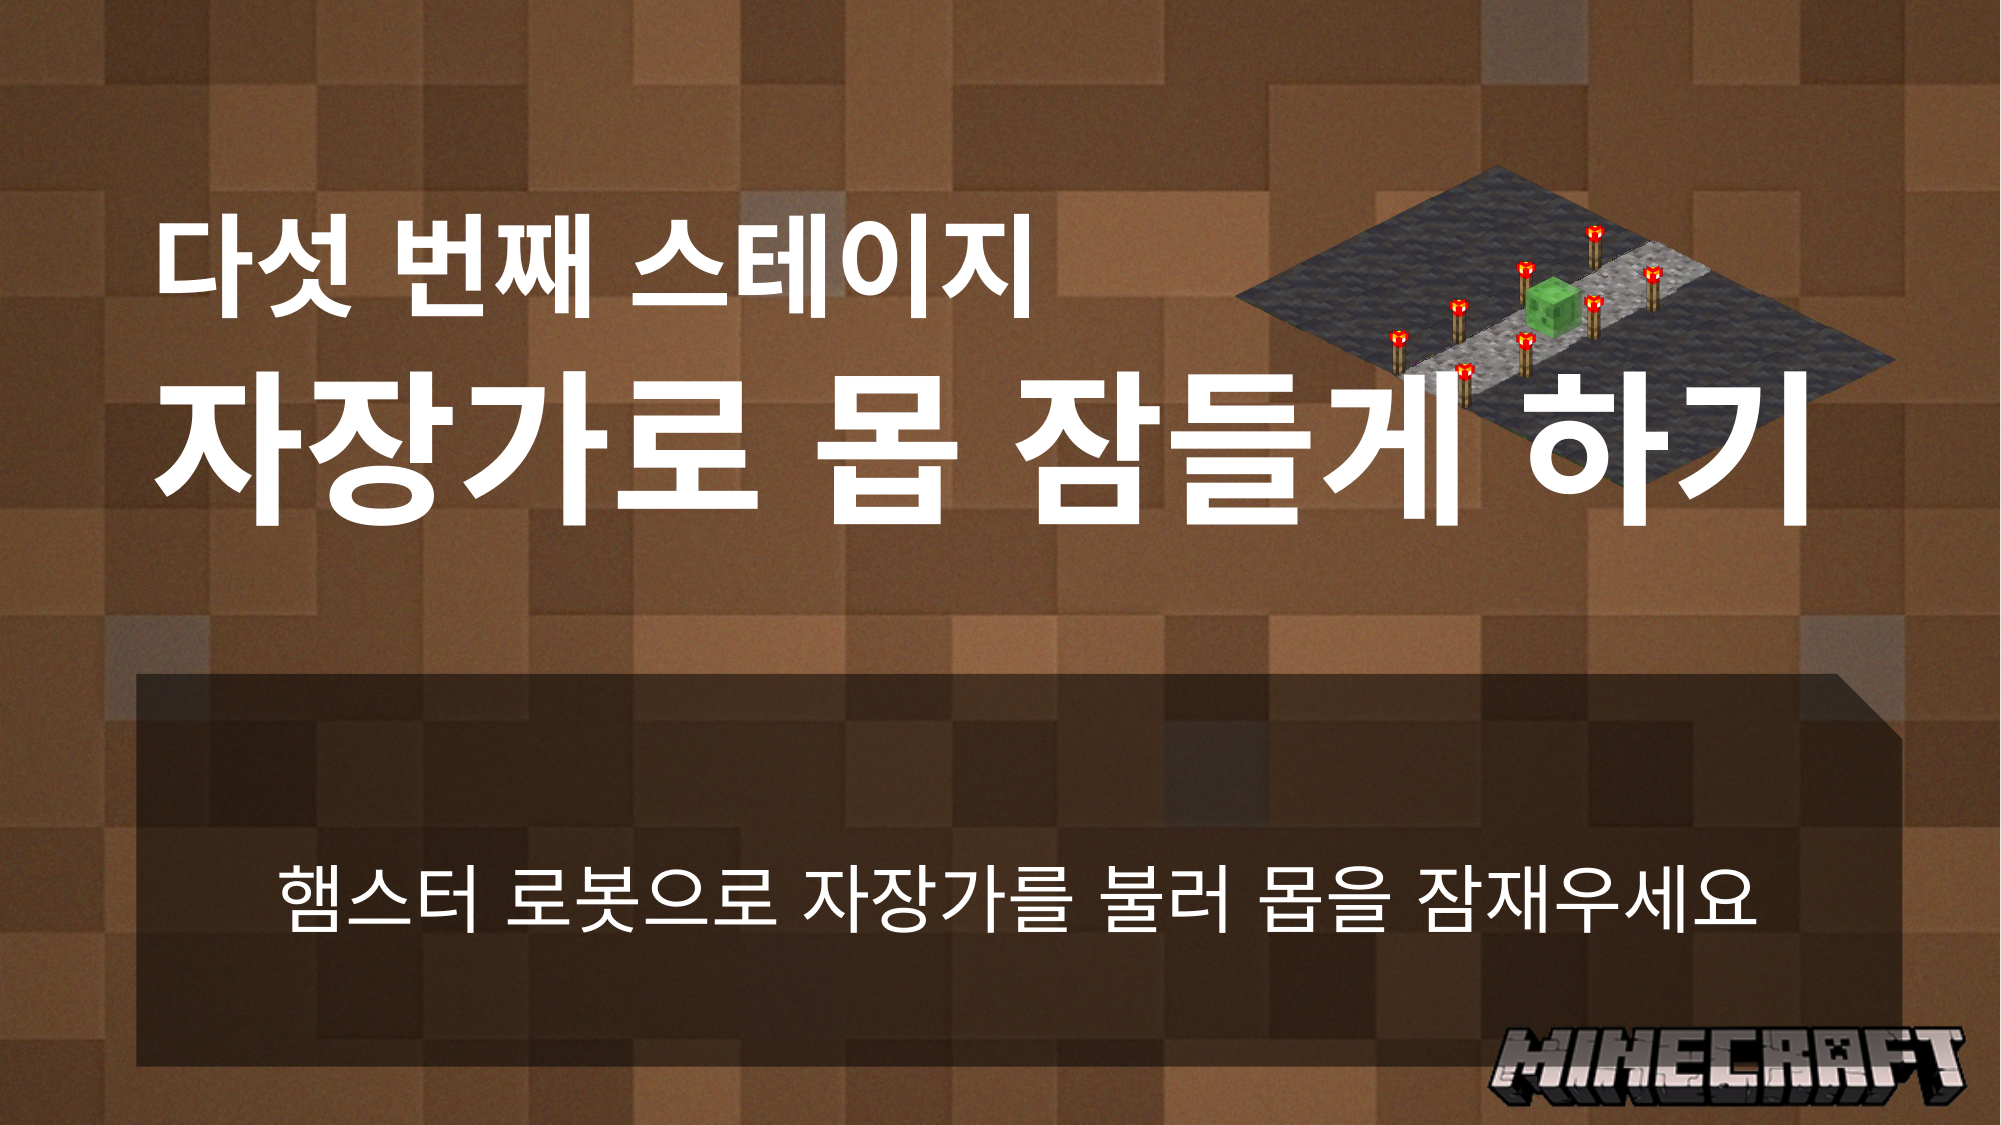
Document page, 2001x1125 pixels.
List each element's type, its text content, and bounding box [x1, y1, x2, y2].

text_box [1228, 160, 1903, 497]
picture [0, 0, 2001, 1125]
text_box [135, 672, 1904, 1068]
list 햄스터 로봇으로 자장가를 불러 몹을 잠재우세요 [221, 733, 1817, 1003]
title 다섯 번째 스테이지 자장가로 몹 잠들게 하기 [136, 94, 1862, 563]
